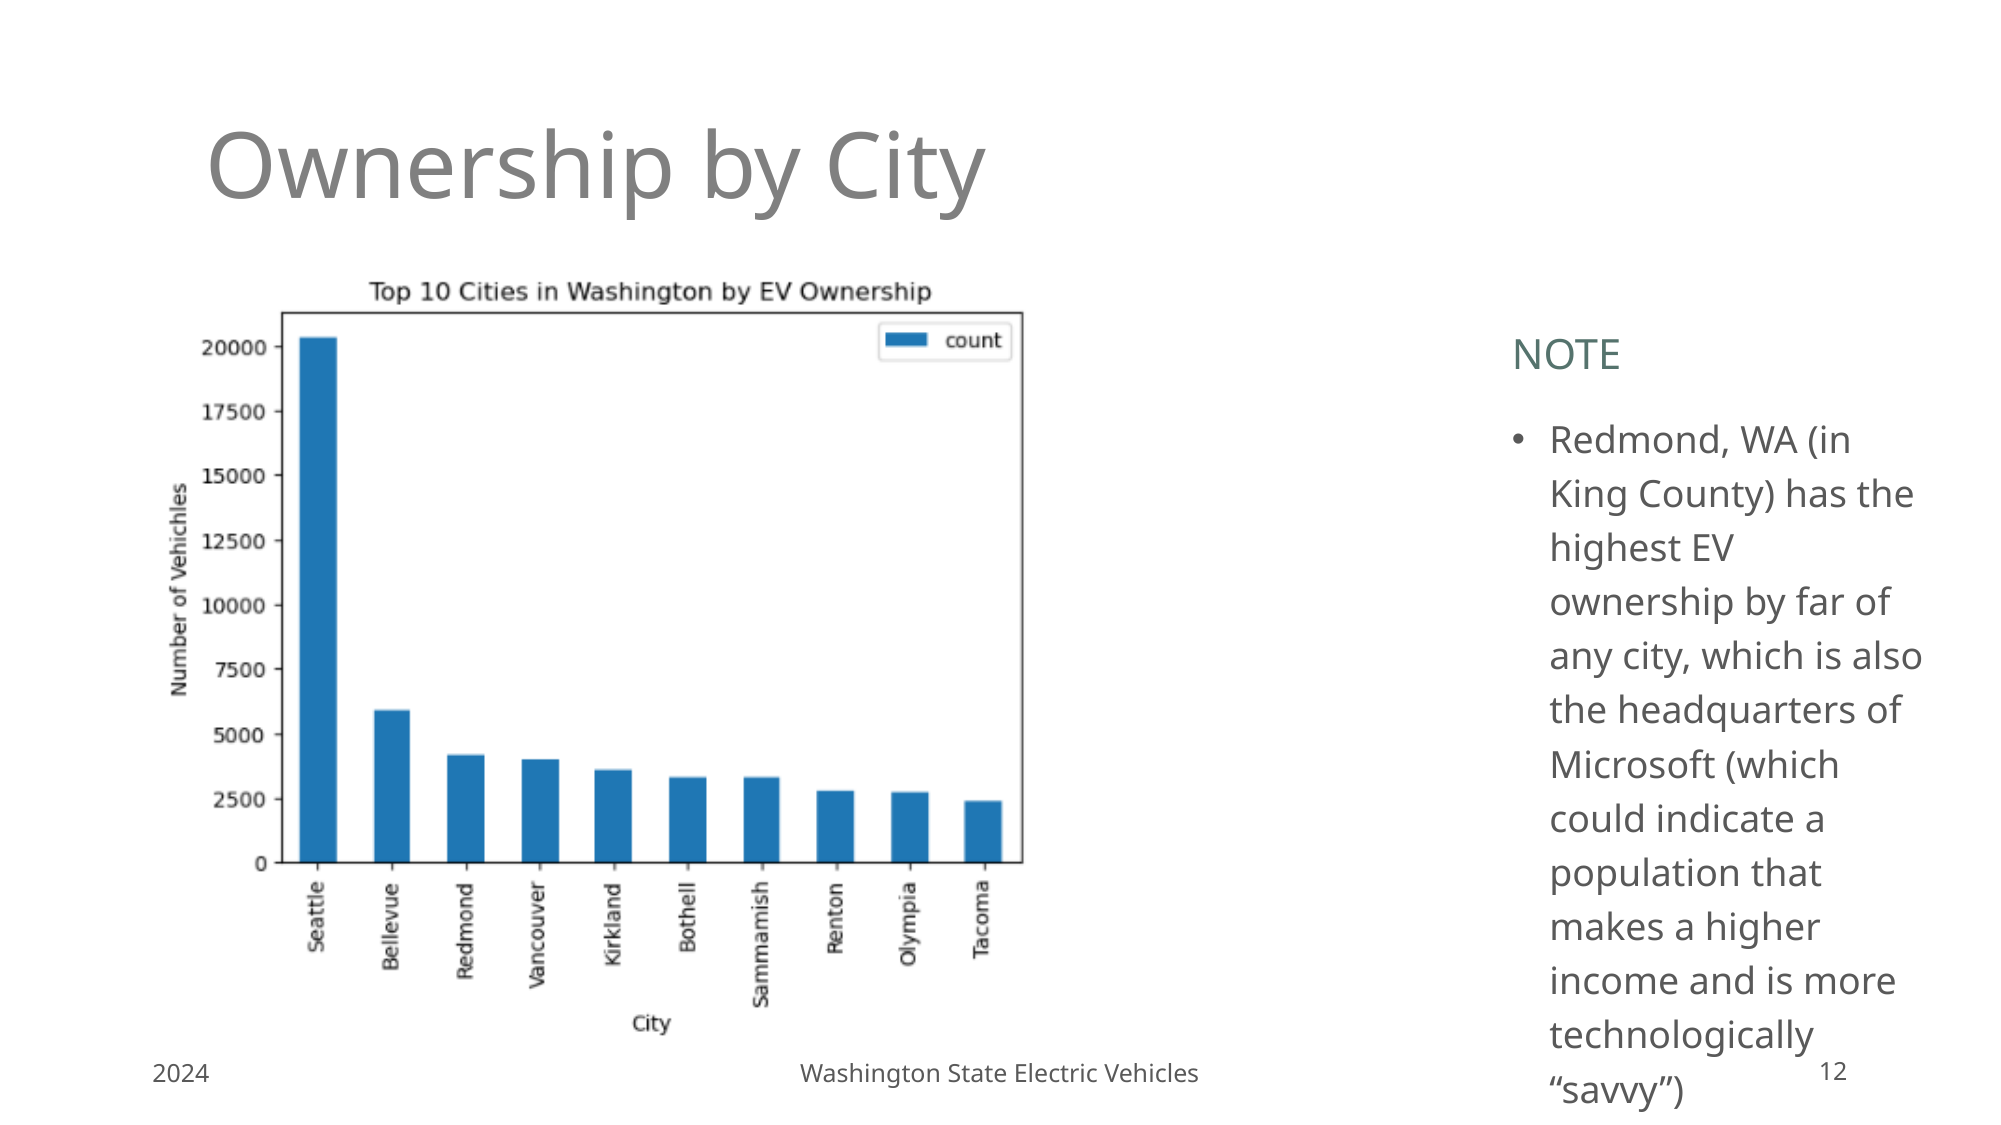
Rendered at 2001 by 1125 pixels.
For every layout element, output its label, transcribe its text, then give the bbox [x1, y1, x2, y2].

title Ownership by City [190, 59, 1863, 278]
slide_number 2024 [137, 1042, 588, 1103]
footer Washington State Electric Vehicles [662, 1042, 1338, 1103]
text_box NOTE [1496, 304, 1942, 399]
picture [138, 277, 1037, 1043]
text_box Redmond, WA (in King County) has the highest EV ownership by far of any city, which is also the headquarters of Microsoft (which could indicate a population that makes a higher income and is more technologically “savvy”) [1496, 399, 1942, 924]
slide_number 12 [1412, 1042, 1863, 1103]
